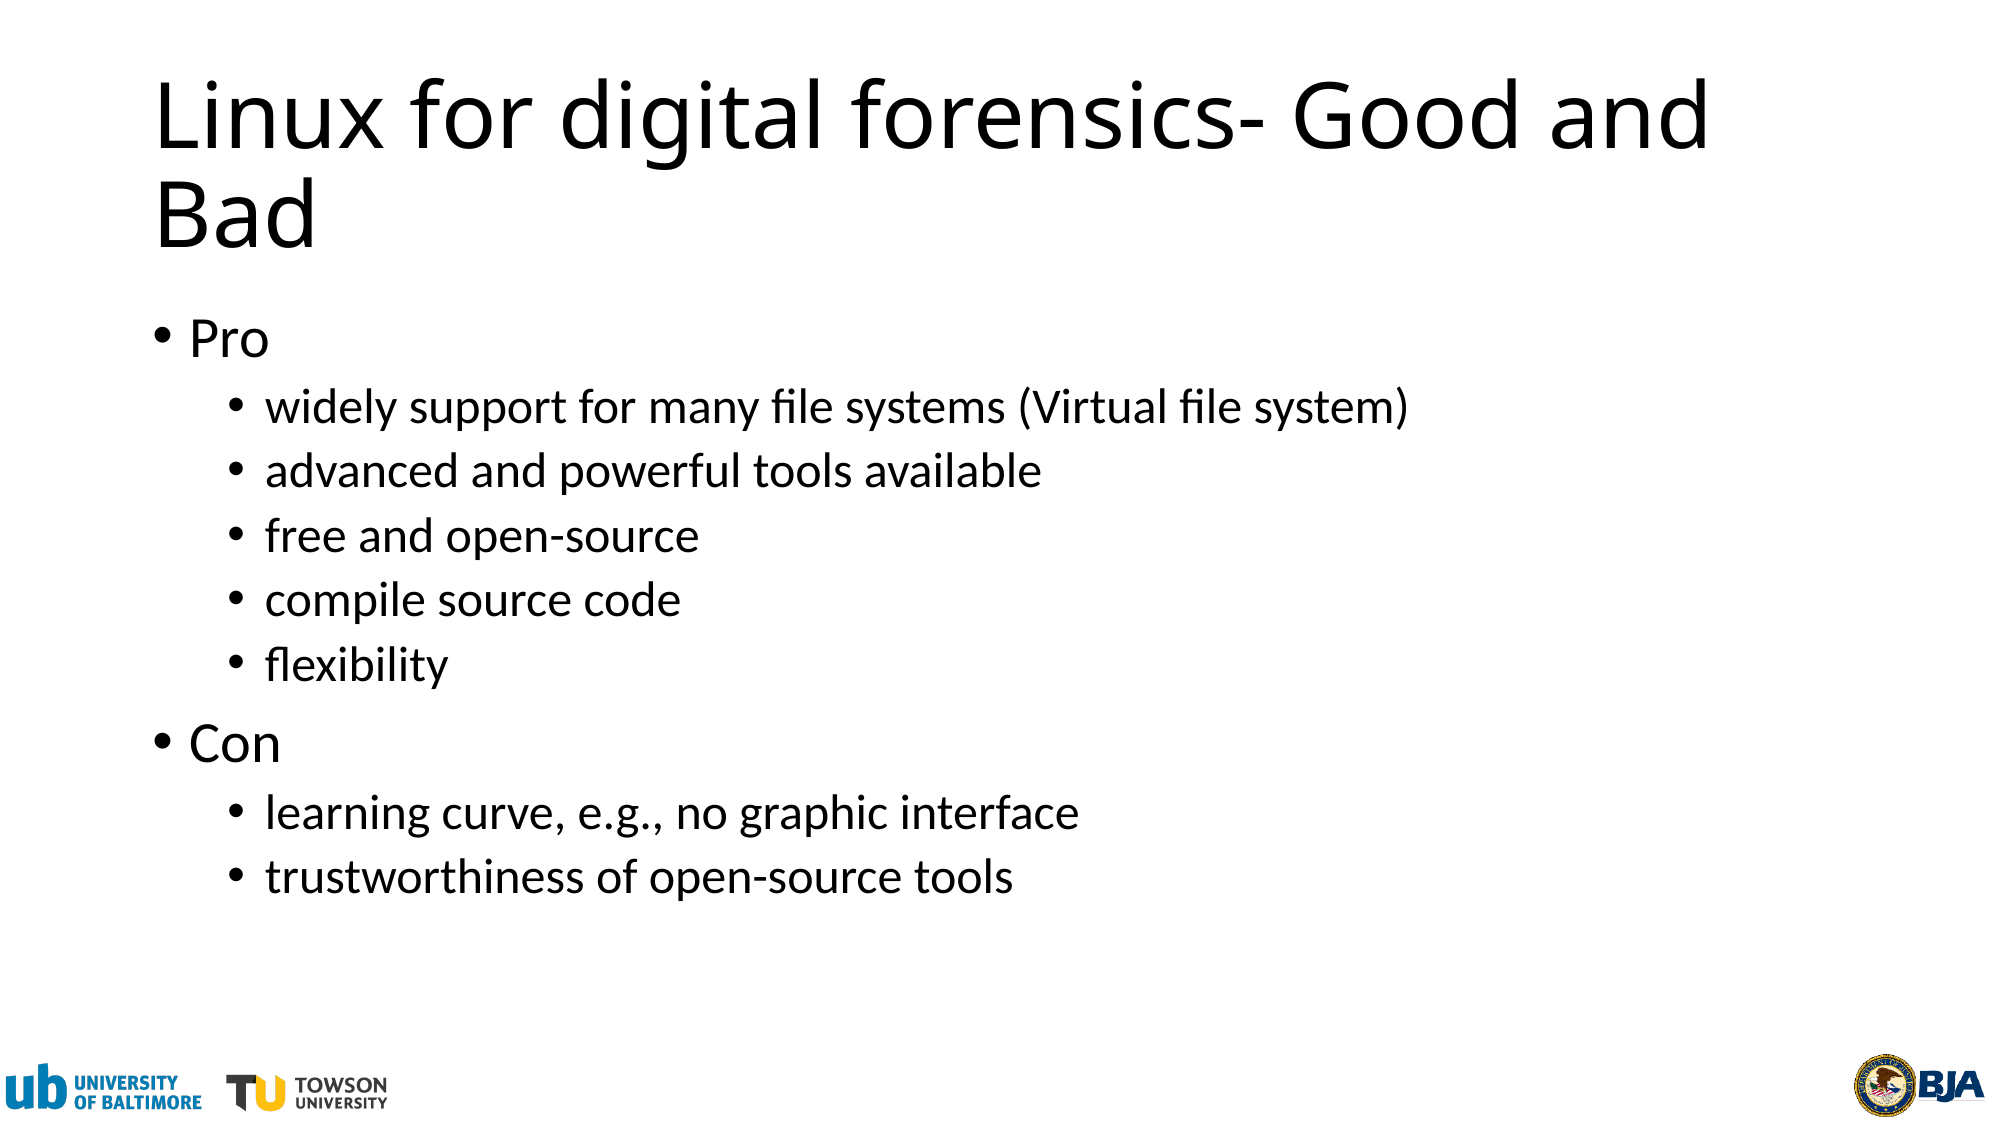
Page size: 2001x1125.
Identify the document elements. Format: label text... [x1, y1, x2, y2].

list Pro widely support for many file systems (Virtual file system) advanced and powerful tools available free and open-source compile source code flexibility Con learning curve, e.g., no graphic interface trustworthiness of open-source tools [137, 299, 1863, 1014]
picture [1854, 1054, 1986, 1117]
picture [0, 1031, 407, 1125]
title Linux for digital forensics- Good and Bad [137, 59, 1863, 278]
